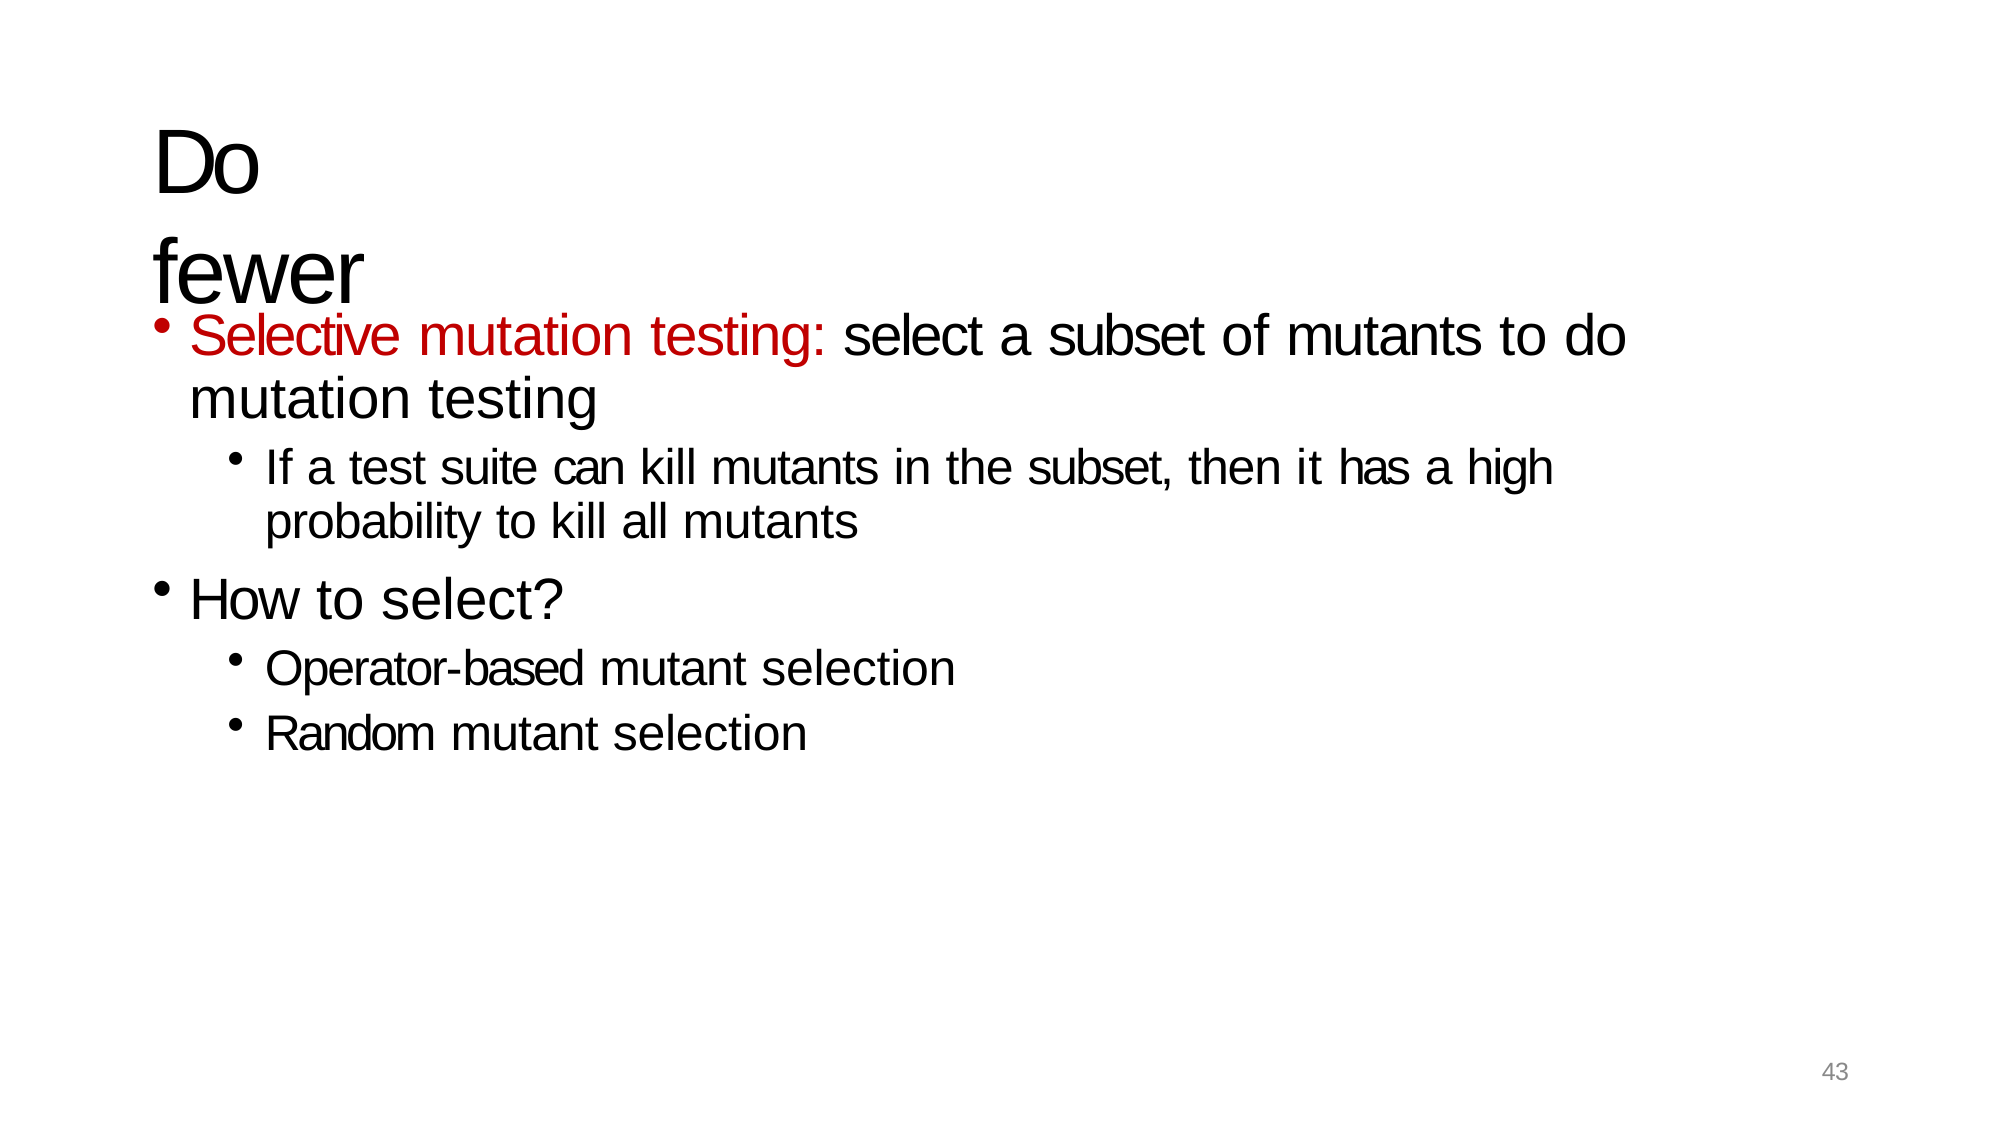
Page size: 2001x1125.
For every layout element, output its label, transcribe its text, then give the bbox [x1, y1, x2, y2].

text_box Selective mutation testing: select a subset of mutants to do mutation testing If a test suite can kill mutants in the subset, then it has a high probability to kill all mutants How to select? Operator-based mutant selection Random mutant selection [150, 294, 1825, 761]
title Do fewer [150, 100, 489, 294]
slide_number 43 [1815, 1054, 1856, 1125]
